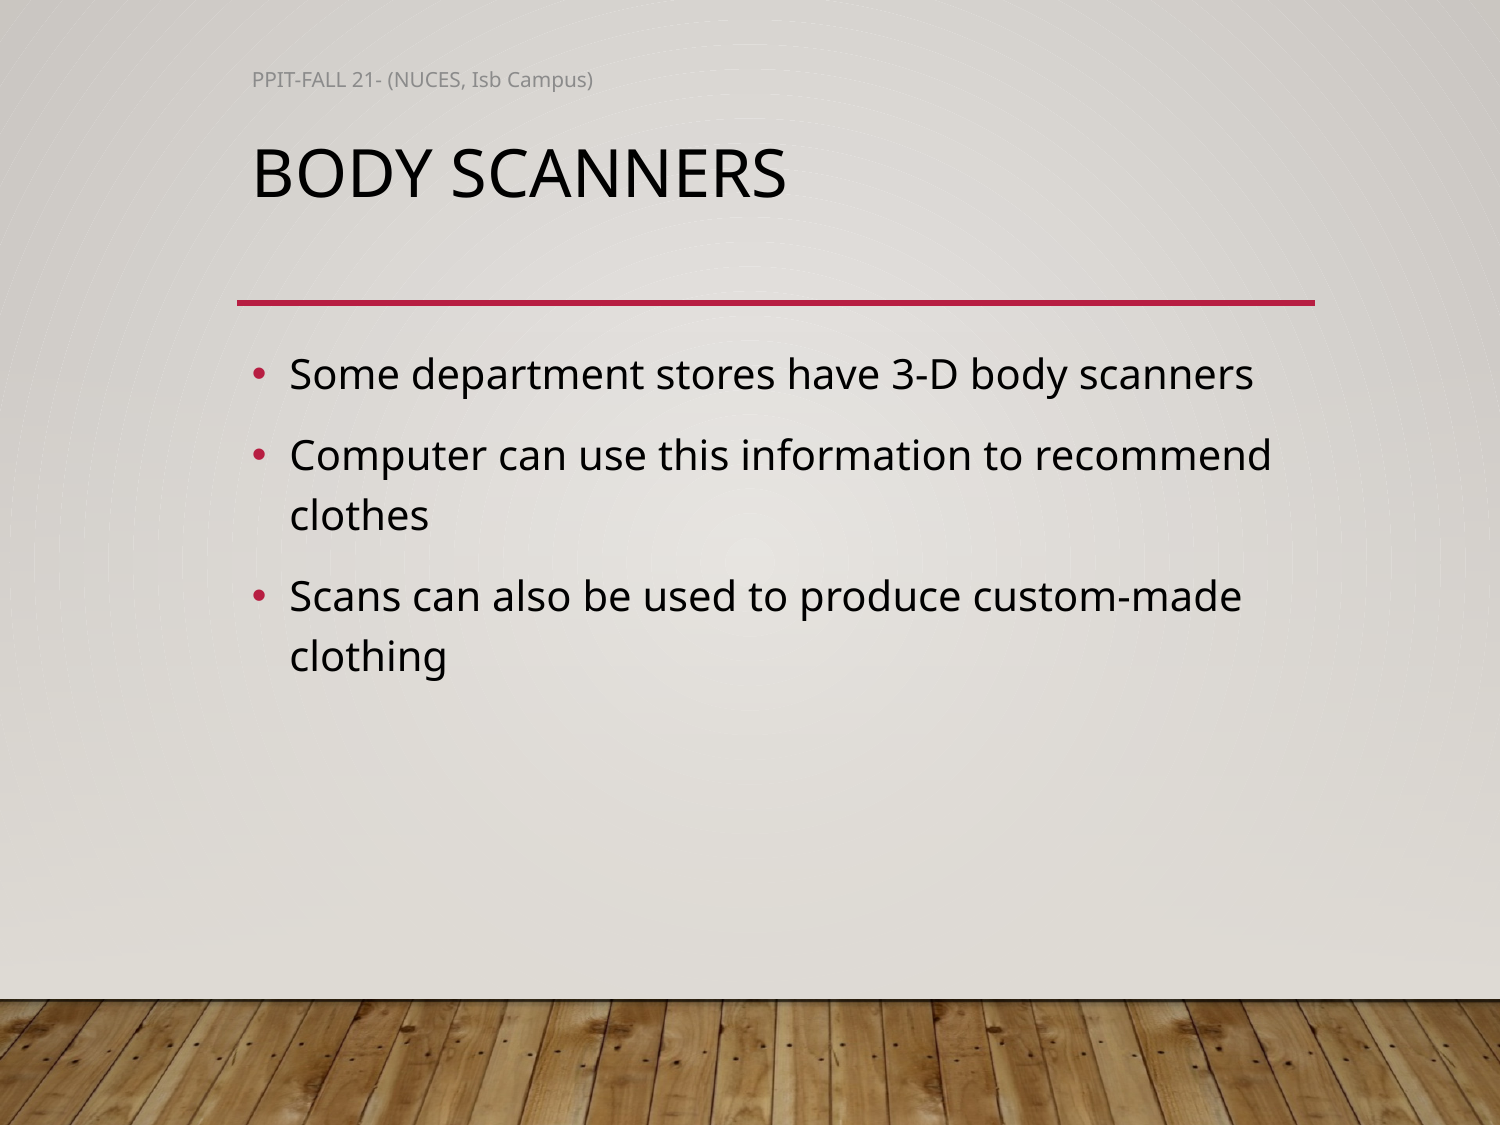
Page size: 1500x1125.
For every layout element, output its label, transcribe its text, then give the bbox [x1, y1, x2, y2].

footer PPIT-FALL 21- (NUCES, Isb Campus) [236, 54, 899, 105]
title Body Scanners [236, 131, 1315, 305]
list Some department stores have 3-D body scanners Computer can use this information to recommend clothes Scans can also be used to produce custom-made clothing [236, 330, 1315, 897]
picture [0, 999, 1500, 1125]
